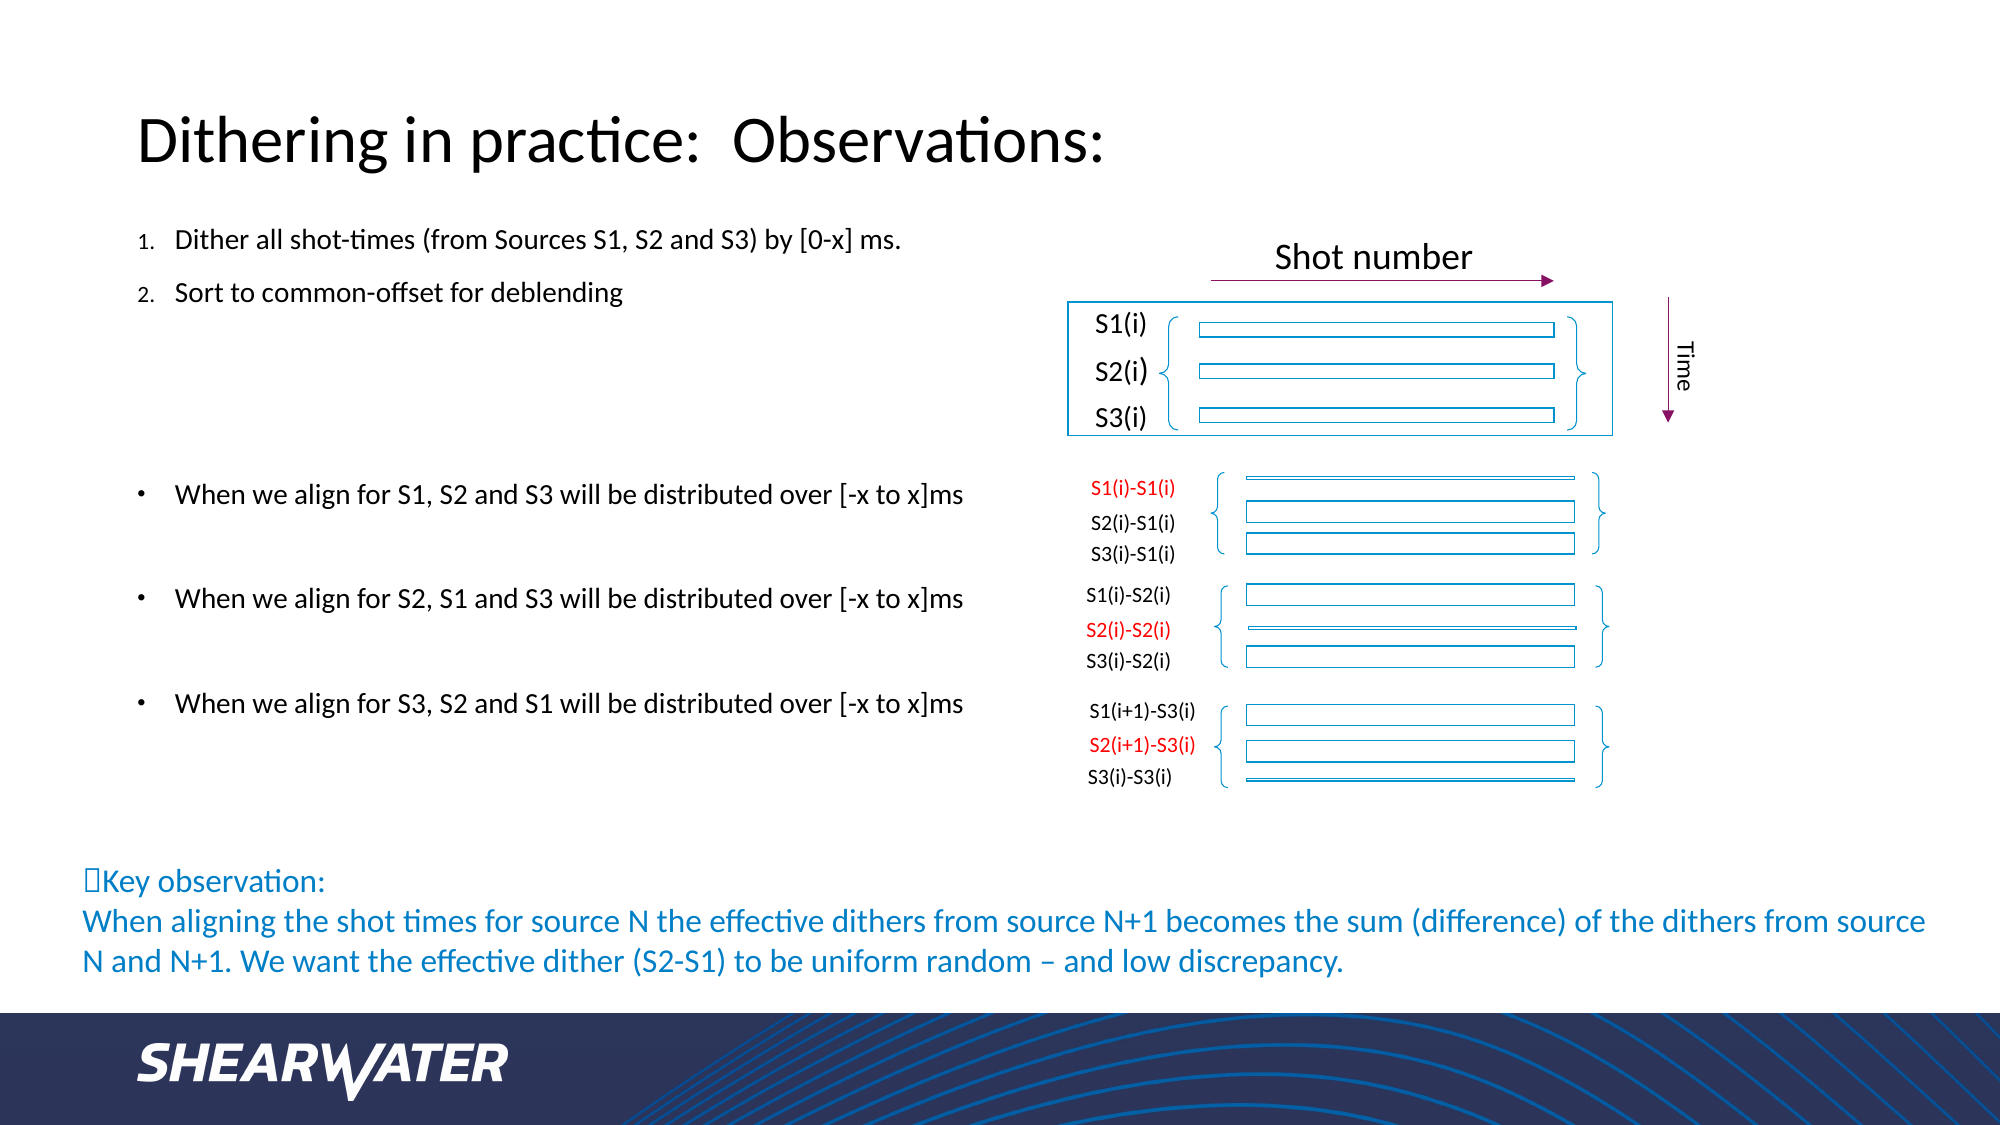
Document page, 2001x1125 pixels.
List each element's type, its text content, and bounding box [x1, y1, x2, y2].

text_box Shot number [1260, 281, 1489, 285]
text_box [1063, 297, 1613, 800]
title Dithering in practice: Observations: [137, 59, 1863, 177]
text_box Time [1669, 327, 1711, 408]
text_box Dither all shot-times (from Sources S1, S2 and S3) by [0-x] ms. Sort to common-offset for deblending When we align for S1, S2 and S3 will be distributed over [-x to x]ms When we align for S2, S1 and S3 will be distributed over [-x to x]ms When we align for S3, S2 and S1 will be distributed over [-x to x]ms [137, 224, 1016, 851]
picture [0, 1013, 2000, 1125]
text_box Shot number [1260, 224, 1489, 280]
text_box Key observation: When aligning the shot times for source N the effective dithers from source N+1 becomes the sum (difference) of the dithers from source N and N+1. We want the effective dither (S2-S1) to be uniform random – and low discrepancy. [67, 851, 1965, 1066]
